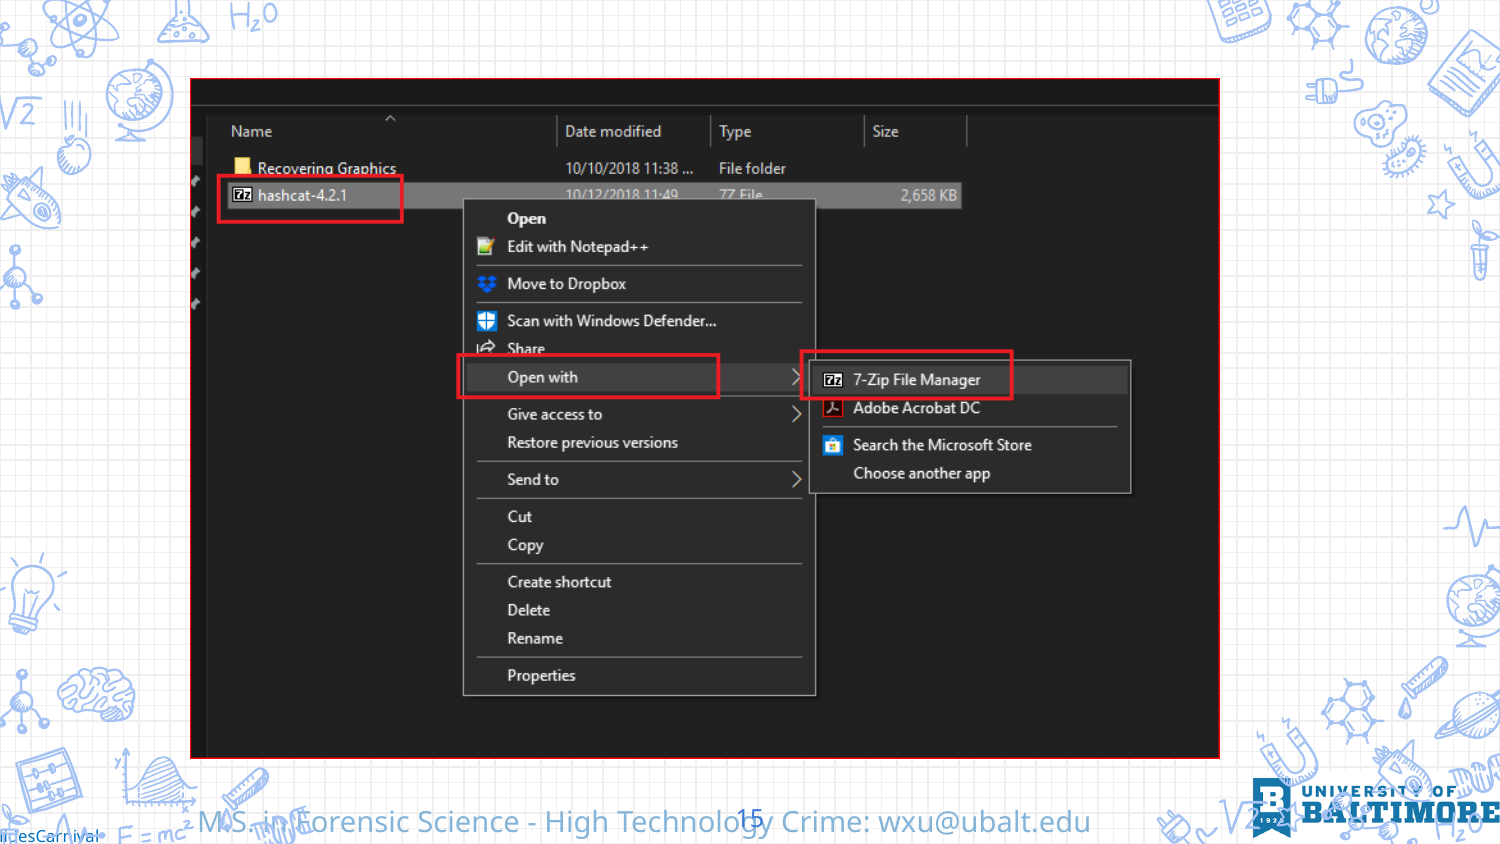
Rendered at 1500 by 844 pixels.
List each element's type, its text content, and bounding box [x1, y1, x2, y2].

picture [1479, 779, 1483, 790]
picture [1388, 823, 1396, 835]
picture [1283, 771, 1308, 783]
picture [1405, 773, 1430, 800]
picture [1481, 771, 1489, 788]
picture [1375, 780, 1390, 791]
picture [1381, 771, 1421, 792]
picture [1471, 771, 1479, 786]
picture [1253, 771, 1500, 844]
picture [190, 77, 1220, 759]
slide_number 15 [705, 796, 795, 844]
picture [1342, 796, 1349, 806]
picture [1408, 786, 1417, 792]
picture [1354, 819, 1361, 827]
